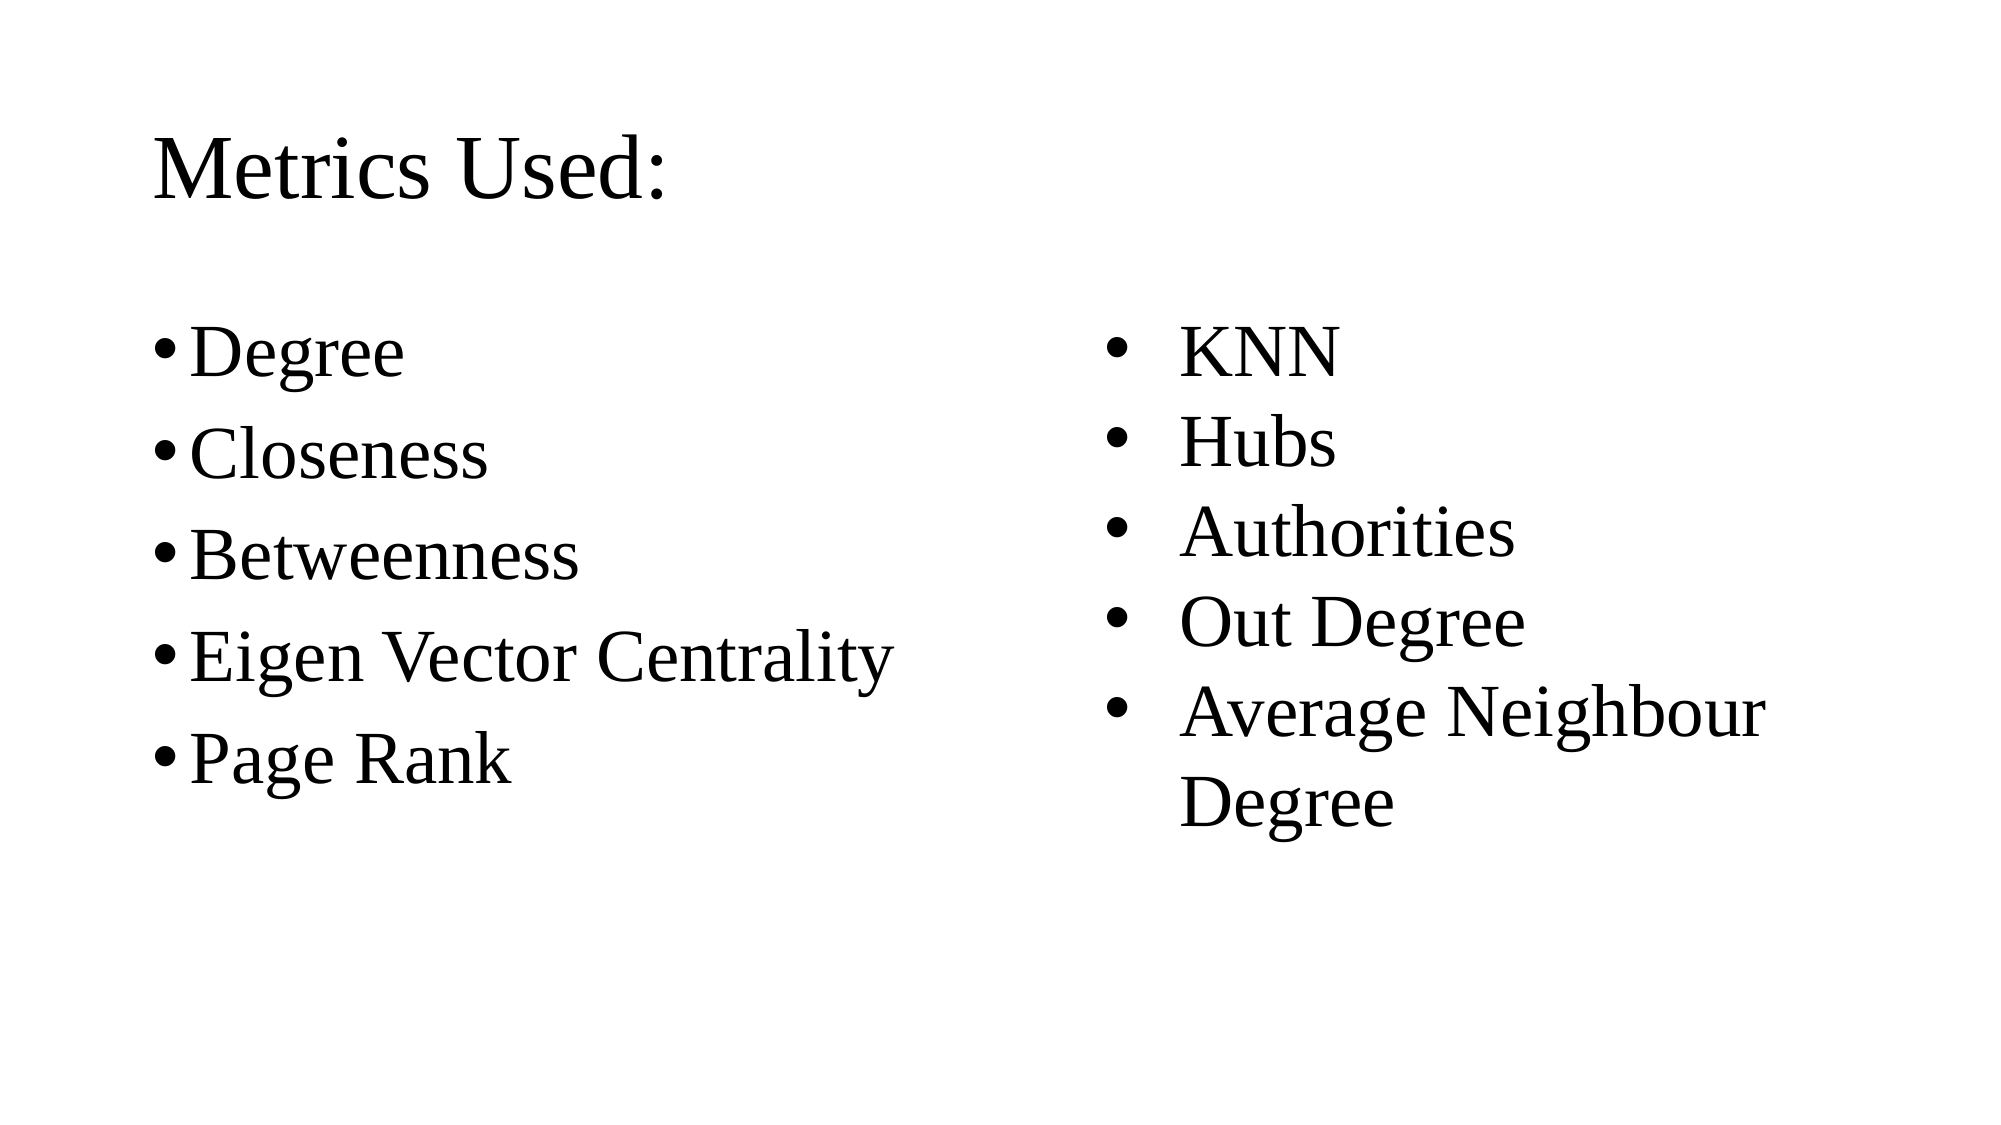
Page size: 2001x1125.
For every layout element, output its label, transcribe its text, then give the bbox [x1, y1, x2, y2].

text_box KNN Hubs Authorities Out Degree Average Neighbour Degree [1089, 294, 1846, 939]
list Degree Closeness Betweenness Eigen Vector Centrality Page Rank [137, 304, 950, 1014]
title Metrics Used: [137, 59, 1863, 278]
